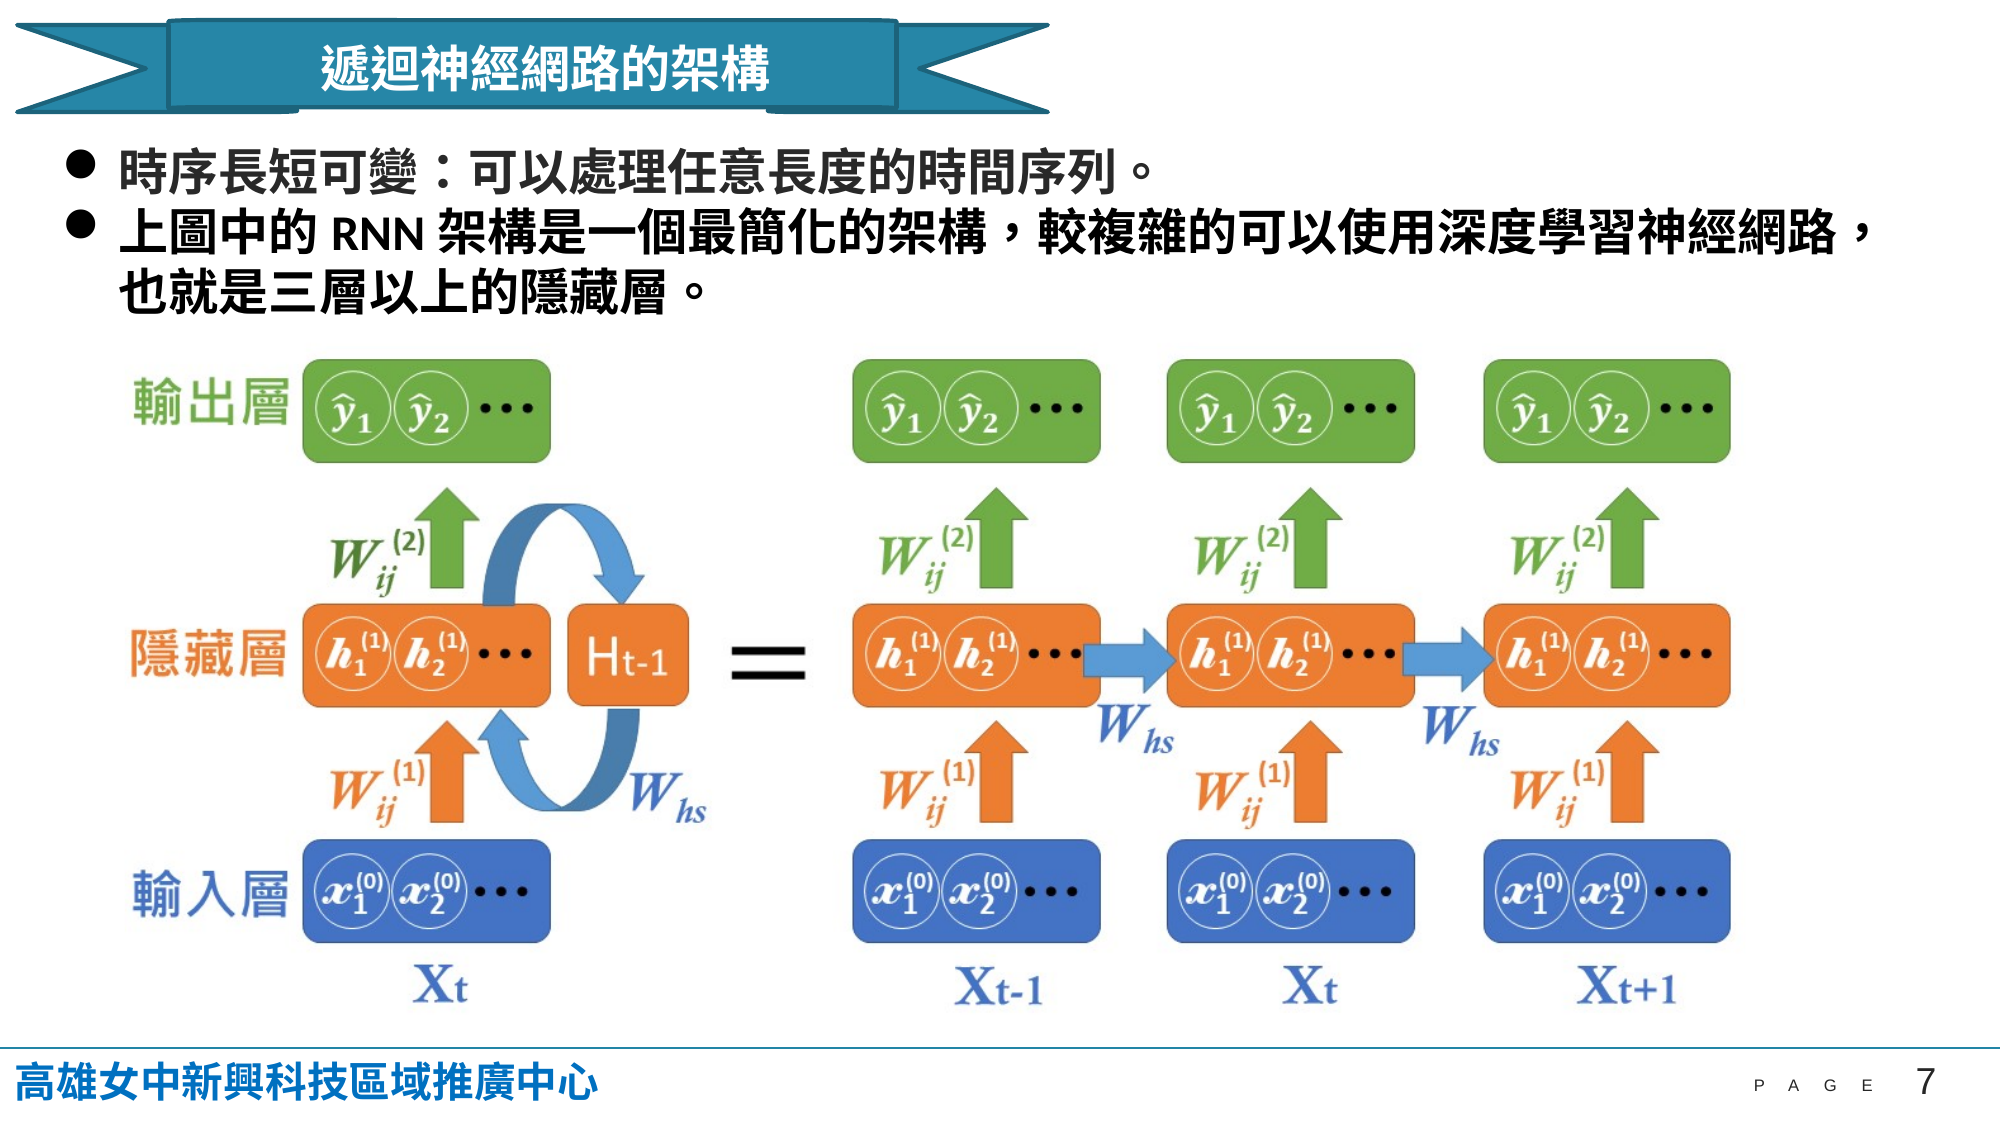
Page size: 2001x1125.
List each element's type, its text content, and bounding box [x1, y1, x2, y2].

text_box 高雄女中新興科技區域推廣中心 [0, 1057, 636, 1113]
text_box 時序長短可變：可以處理任意長度的時間序列。 上圖中的RNN架構是一個最簡化的架構，較複雜的可以使用深度學習神經網路，也就是三層以上的隱藏層。 [47, 133, 1910, 329]
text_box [16, 19, 1049, 113]
picture [124, 338, 1746, 1023]
